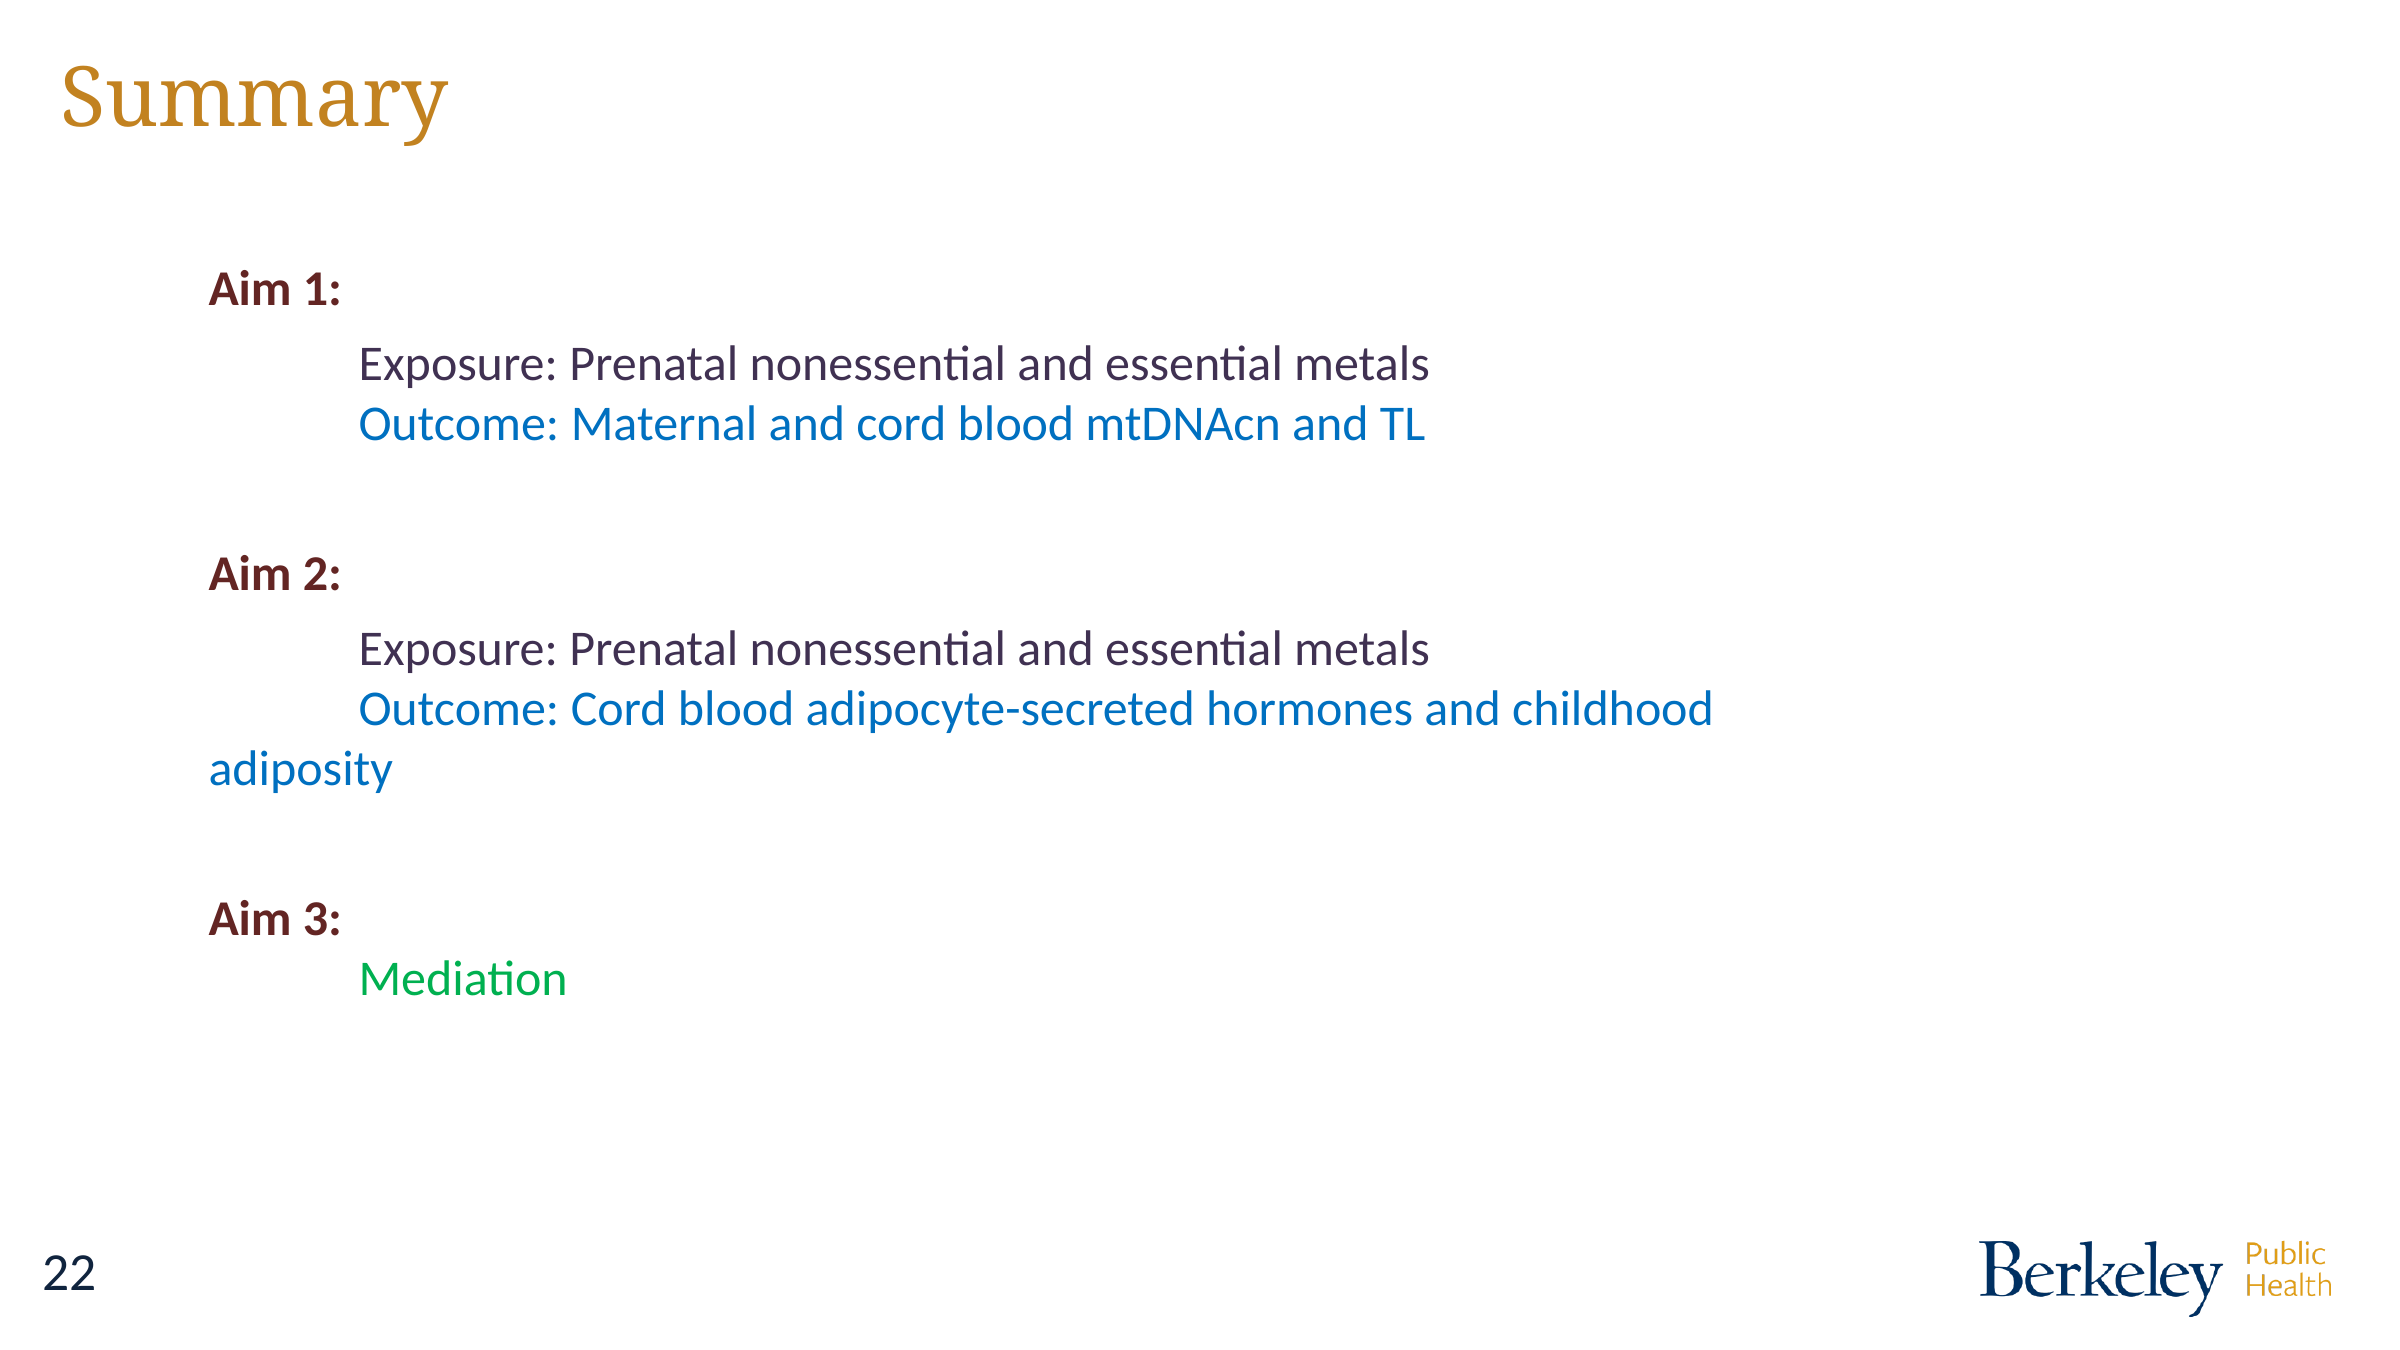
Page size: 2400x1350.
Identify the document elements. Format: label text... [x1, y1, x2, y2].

title Summary [45, 35, 610, 149]
text_box Aim 1: Exposure: Prenatal nonessential and essential metals Outcome: Maternal and cord blood mtDNAcn and TL Aim 2: Exposure: Prenatal nonessential and essential metals Outcome: Cord blood adipocyte-secreted hormones and childhood adiposity Aim 3: Mediation [193, 247, 1900, 974]
text_box 22 [27, 1229, 125, 1309]
